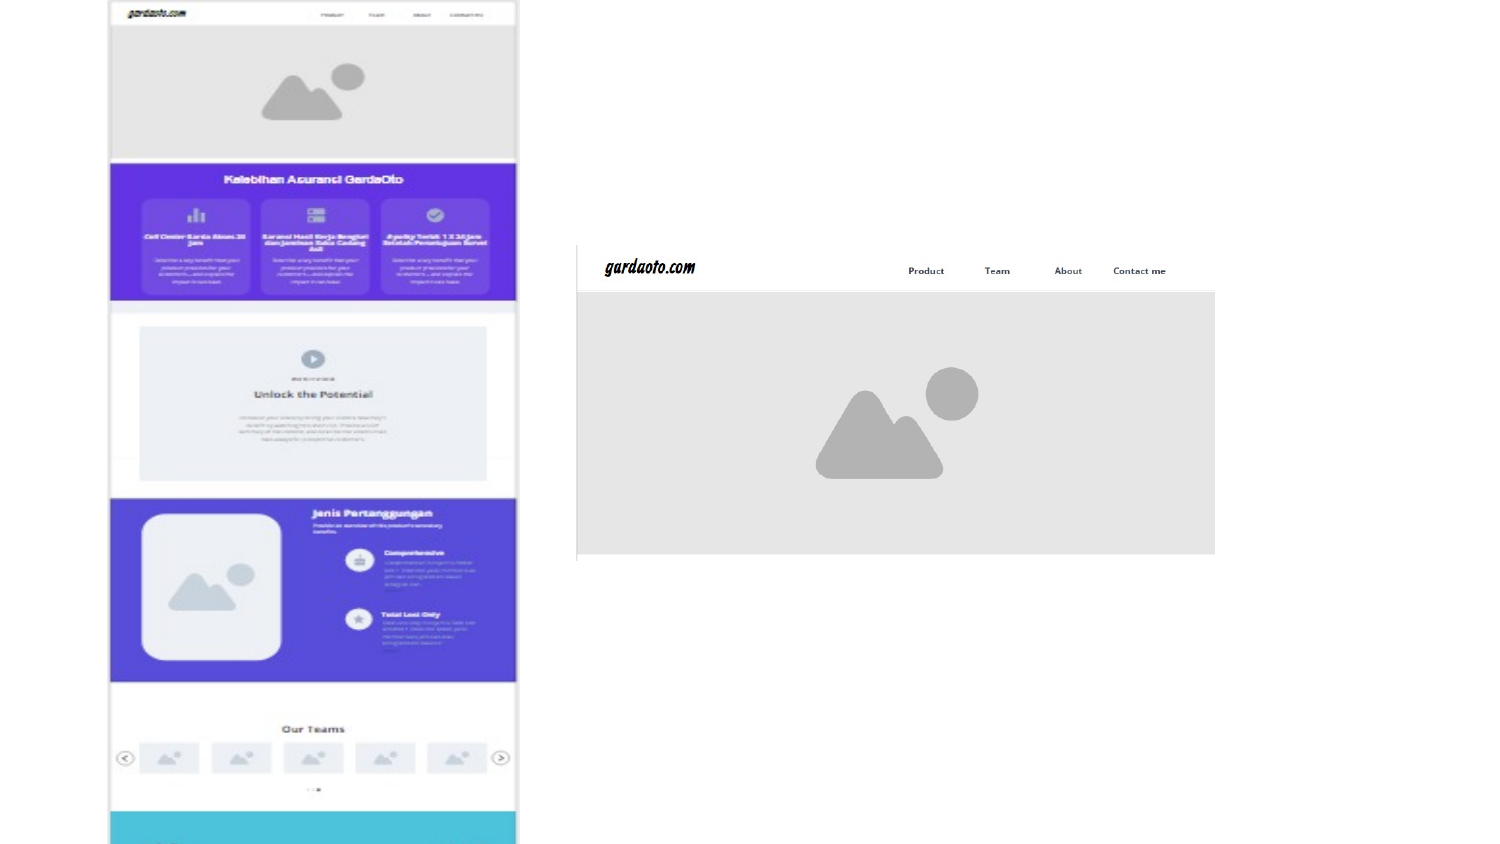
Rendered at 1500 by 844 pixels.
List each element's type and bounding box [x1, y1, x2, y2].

list [107, 0, 520, 844]
list [576, 245, 1215, 561]
